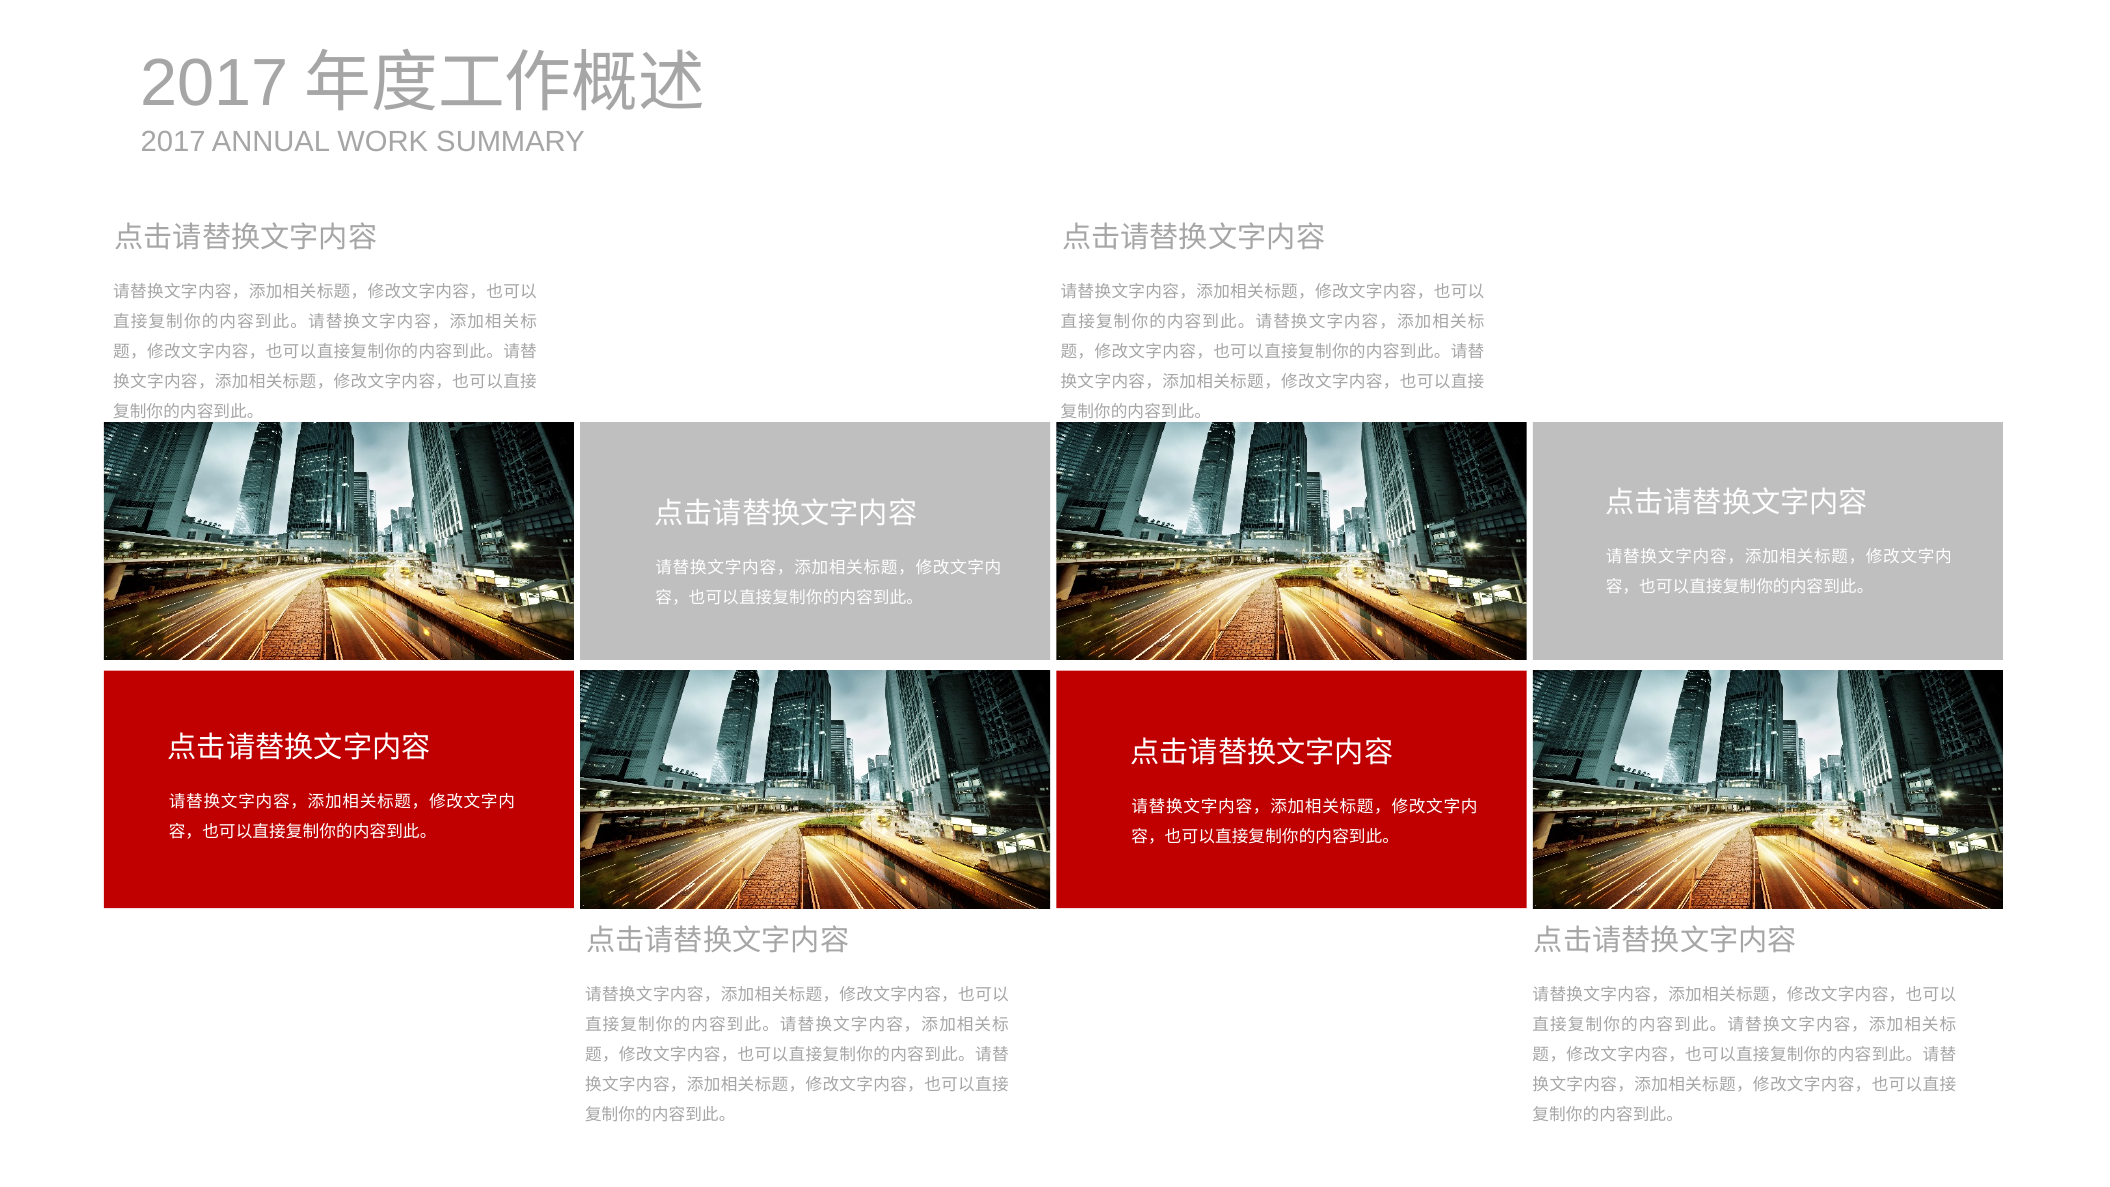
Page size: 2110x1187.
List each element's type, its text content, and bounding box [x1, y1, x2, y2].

text_box [580, 422, 1051, 660]
text_box 2017 ANNUAL WORK SUMMARY [140, 122, 602, 158]
text_box 点击请替换文字内容 [167, 728, 436, 764]
text_box [1056, 422, 1527, 660]
text_box 点击请替换文字内容 [1062, 218, 1370, 254]
text_box 点击请替换文字内容 [1130, 732, 1399, 769]
text_box 请替换文字内容，添加相关标题，修改文字内容，也可以直接复制你的内容到此。请替换文字内容，添加相关标题，修改文字内容，也可以直接复制你的内容到此。请替换文字内容，添加相关标题，修改文字内容，也可以直接复制你的内容到此。 [585, 974, 1010, 1124]
text_box 请替换文字内容，添加相关标题，修改文字内容，也可以直接复制你的内容到此。请替换文字内容，添加相关标题，修改文字内容，也可以直接复制你的内容到此。请替换文字内容，添加相关标题，修改文字内容，也可以直接复制你的内容到此。 [113, 270, 538, 421]
text_box 点击请替换文字内容 [1604, 483, 1873, 519]
text_box 点击请替换文字内容 [654, 494, 923, 530]
text_box 请替换文字内容，添加相关标题，修改文字内容，也可以直接复制你的内容到此。 [655, 546, 1002, 607]
text_box 2017年度工作概述 [140, 38, 789, 119]
text_box 点击请替换文字内容 [586, 921, 894, 957]
text_box 请替换文字内容，添加相关标题，修改文字内容，也可以直接复制你的内容到此。请替换文字内容，添加相关标题，修改文字内容，也可以直接复制你的内容到此。请替换文字内容，添加相关标题，修改文字内容，也可以直接复制你的内容到此。 [1060, 270, 1486, 421]
text_box [103, 422, 574, 660]
text_box [1532, 422, 2003, 660]
text_box [103, 670, 574, 909]
text_box [1532, 670, 2003, 909]
text_box 点击请替换文字内容 [114, 218, 423, 254]
text_box 请替换文字内容，添加相关标题，修改文字内容，也可以直接复制你的内容到此。 [1131, 785, 1479, 846]
text_box 请替换文字内容，添加相关标题，修改文字内容，也可以直接复制你的内容到此。 [1605, 536, 1953, 597]
text_box [1056, 670, 1527, 909]
text_box 请替换文字内容，添加相关标题，修改文字内容，也可以直接复制你的内容到此。请替换文字内容，添加相关标题，修改文字内容，也可以直接复制你的内容到此。请替换文字内容，添加相关标题，修改文字内容，也可以直接复制你的内容到此。 [1532, 974, 1958, 1124]
text_box 请替换文字内容，添加相关标题，修改文字内容，也可以直接复制你的内容到此。 [168, 781, 516, 841]
text_box [580, 670, 1051, 909]
text_box 点击请替换文字内容 [1533, 921, 1842, 957]
